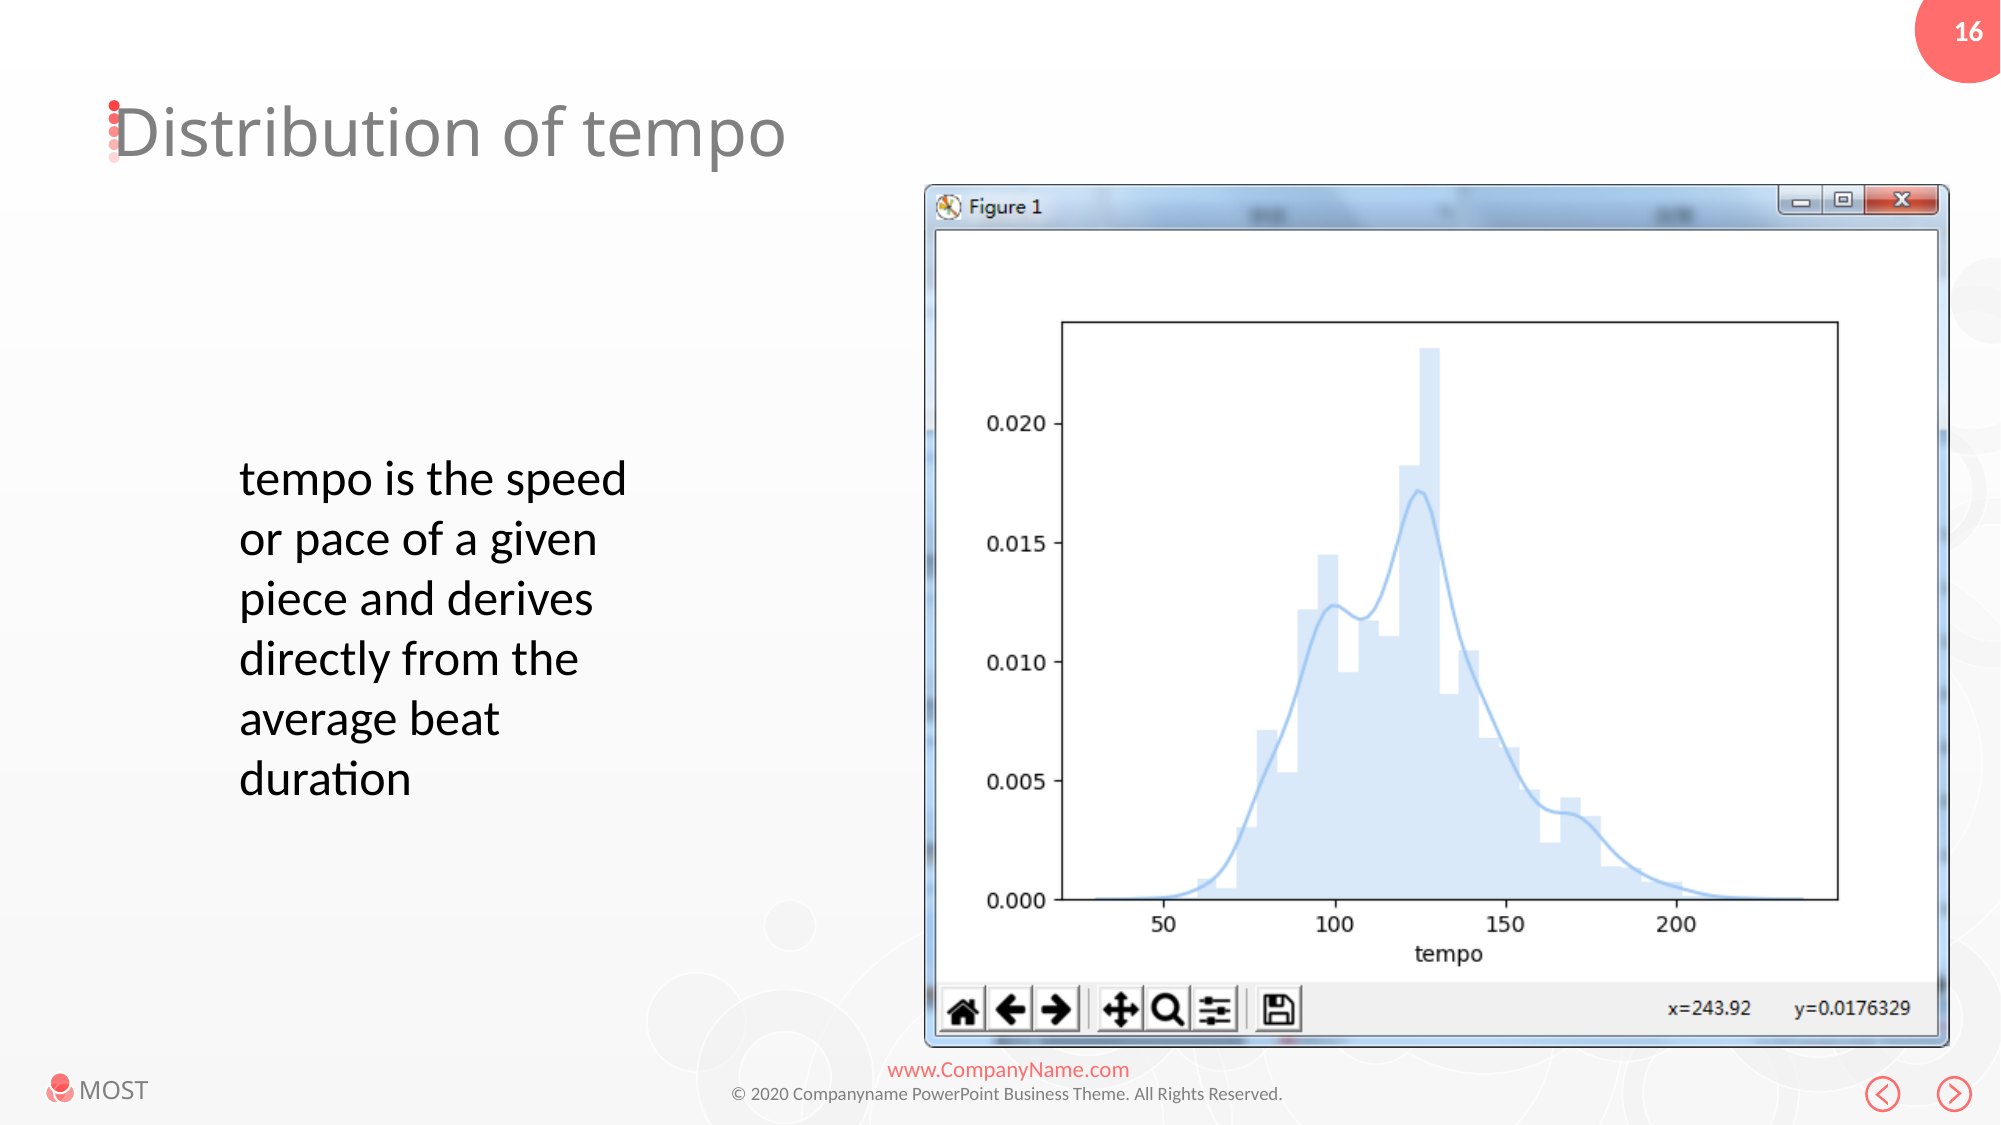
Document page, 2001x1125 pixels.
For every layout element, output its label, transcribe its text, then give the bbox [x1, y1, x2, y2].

text_box Distribution of tempo [98, 81, 804, 177]
picture [924, 184, 1950, 1048]
text_box tempo is the speed or pace of a given piece and derives directly from the average beat duration [224, 437, 695, 813]
